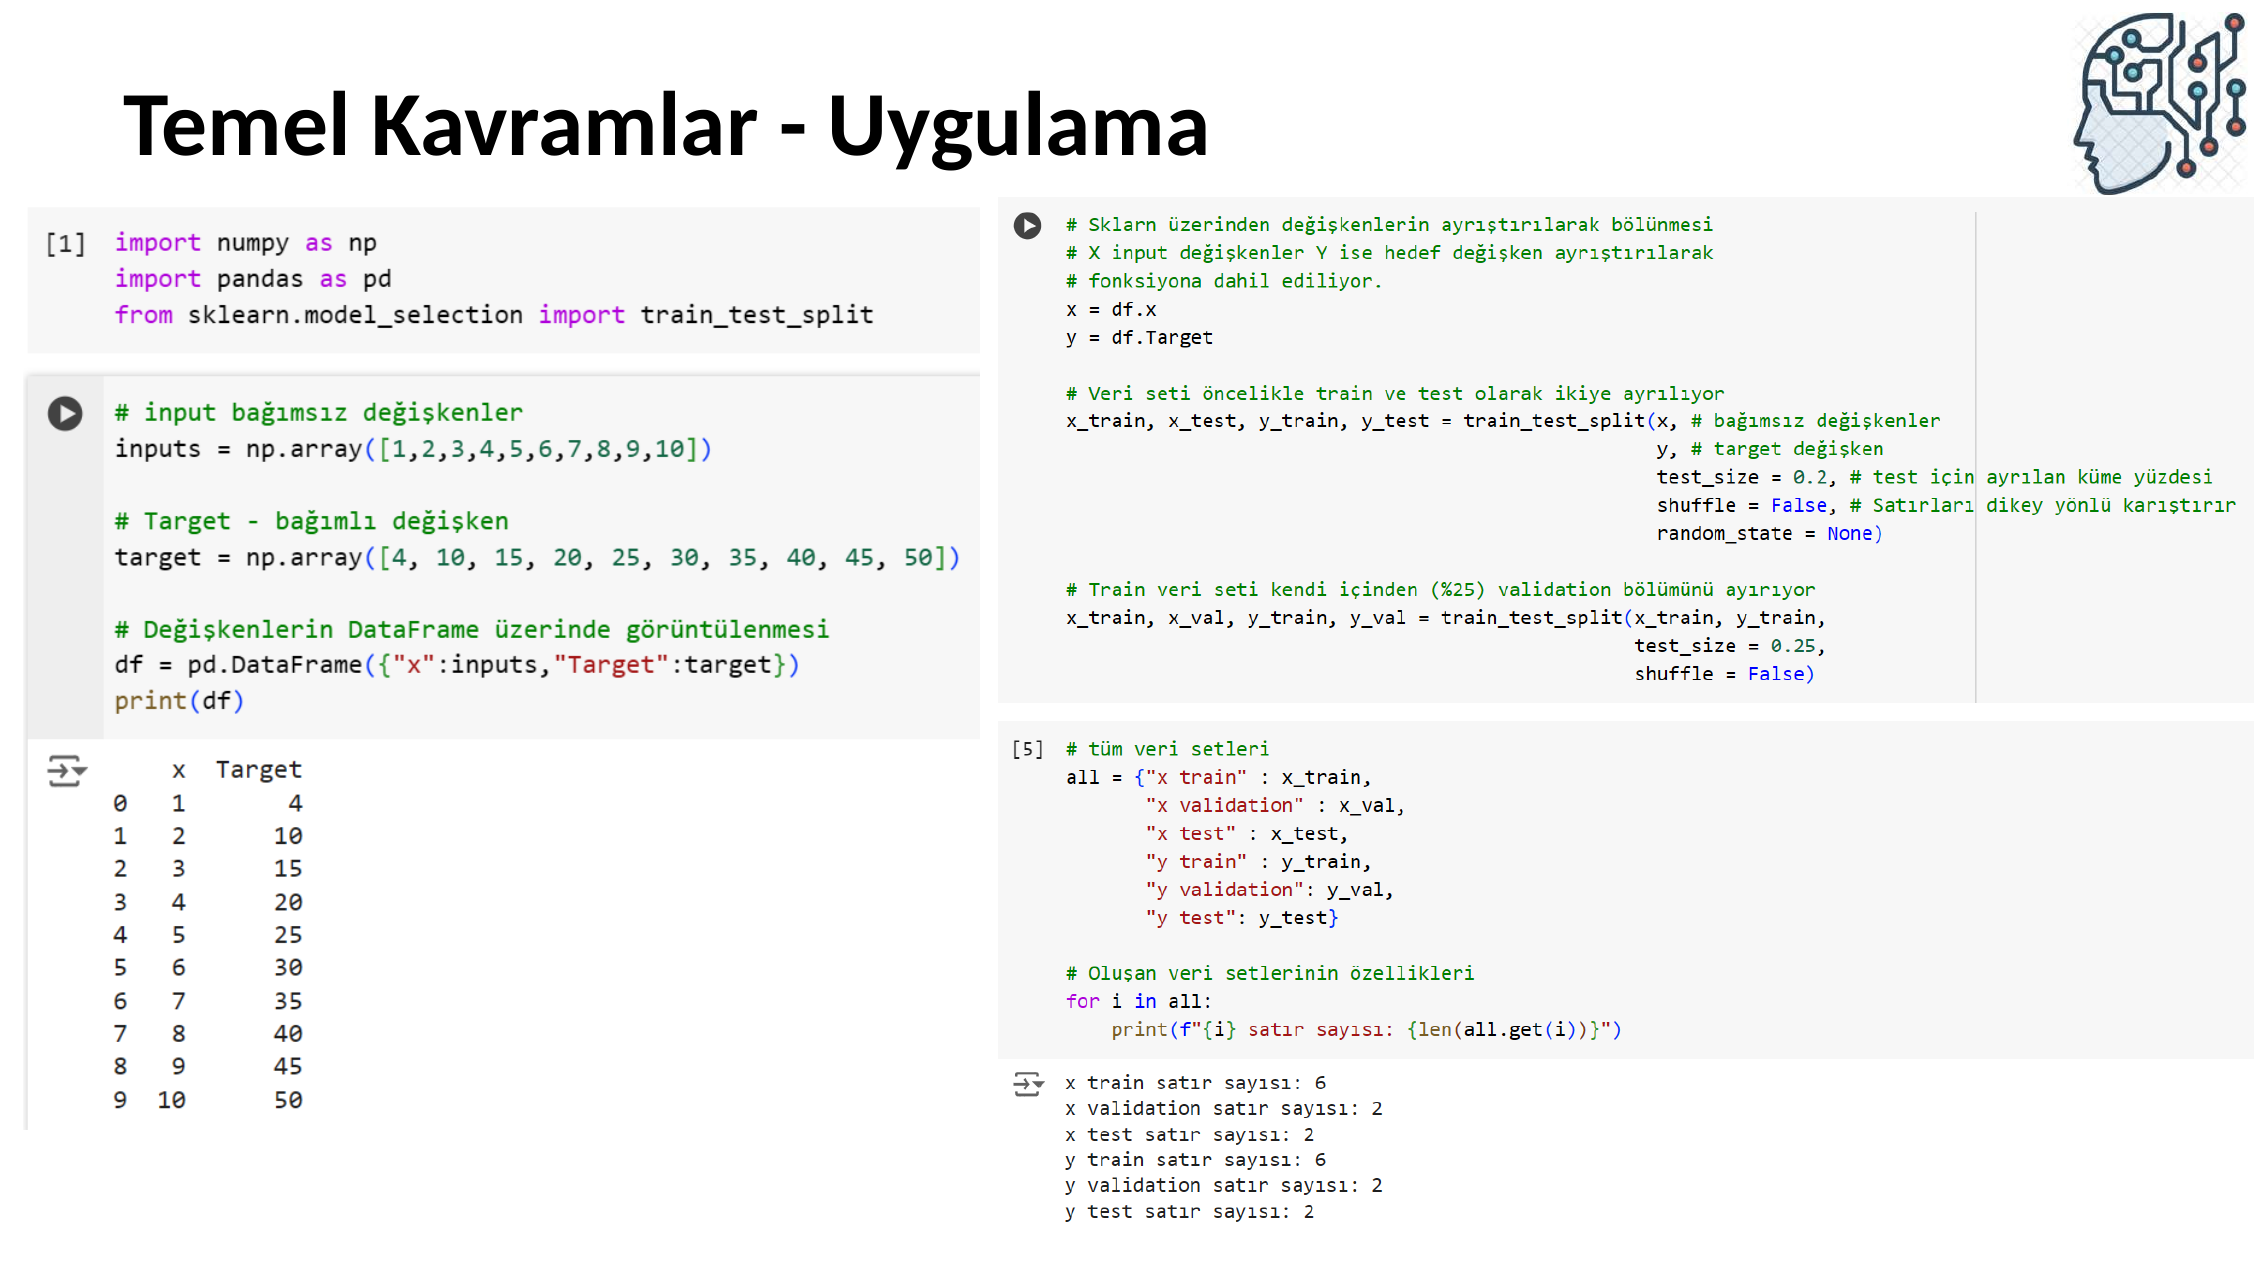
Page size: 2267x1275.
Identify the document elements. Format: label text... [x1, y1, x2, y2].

picture [23, 199, 980, 1131]
title Temel Kavramlar - Uygulama [120, 59, 2061, 277]
picture [997, 197, 2255, 1238]
picture [2066, 11, 2249, 196]
